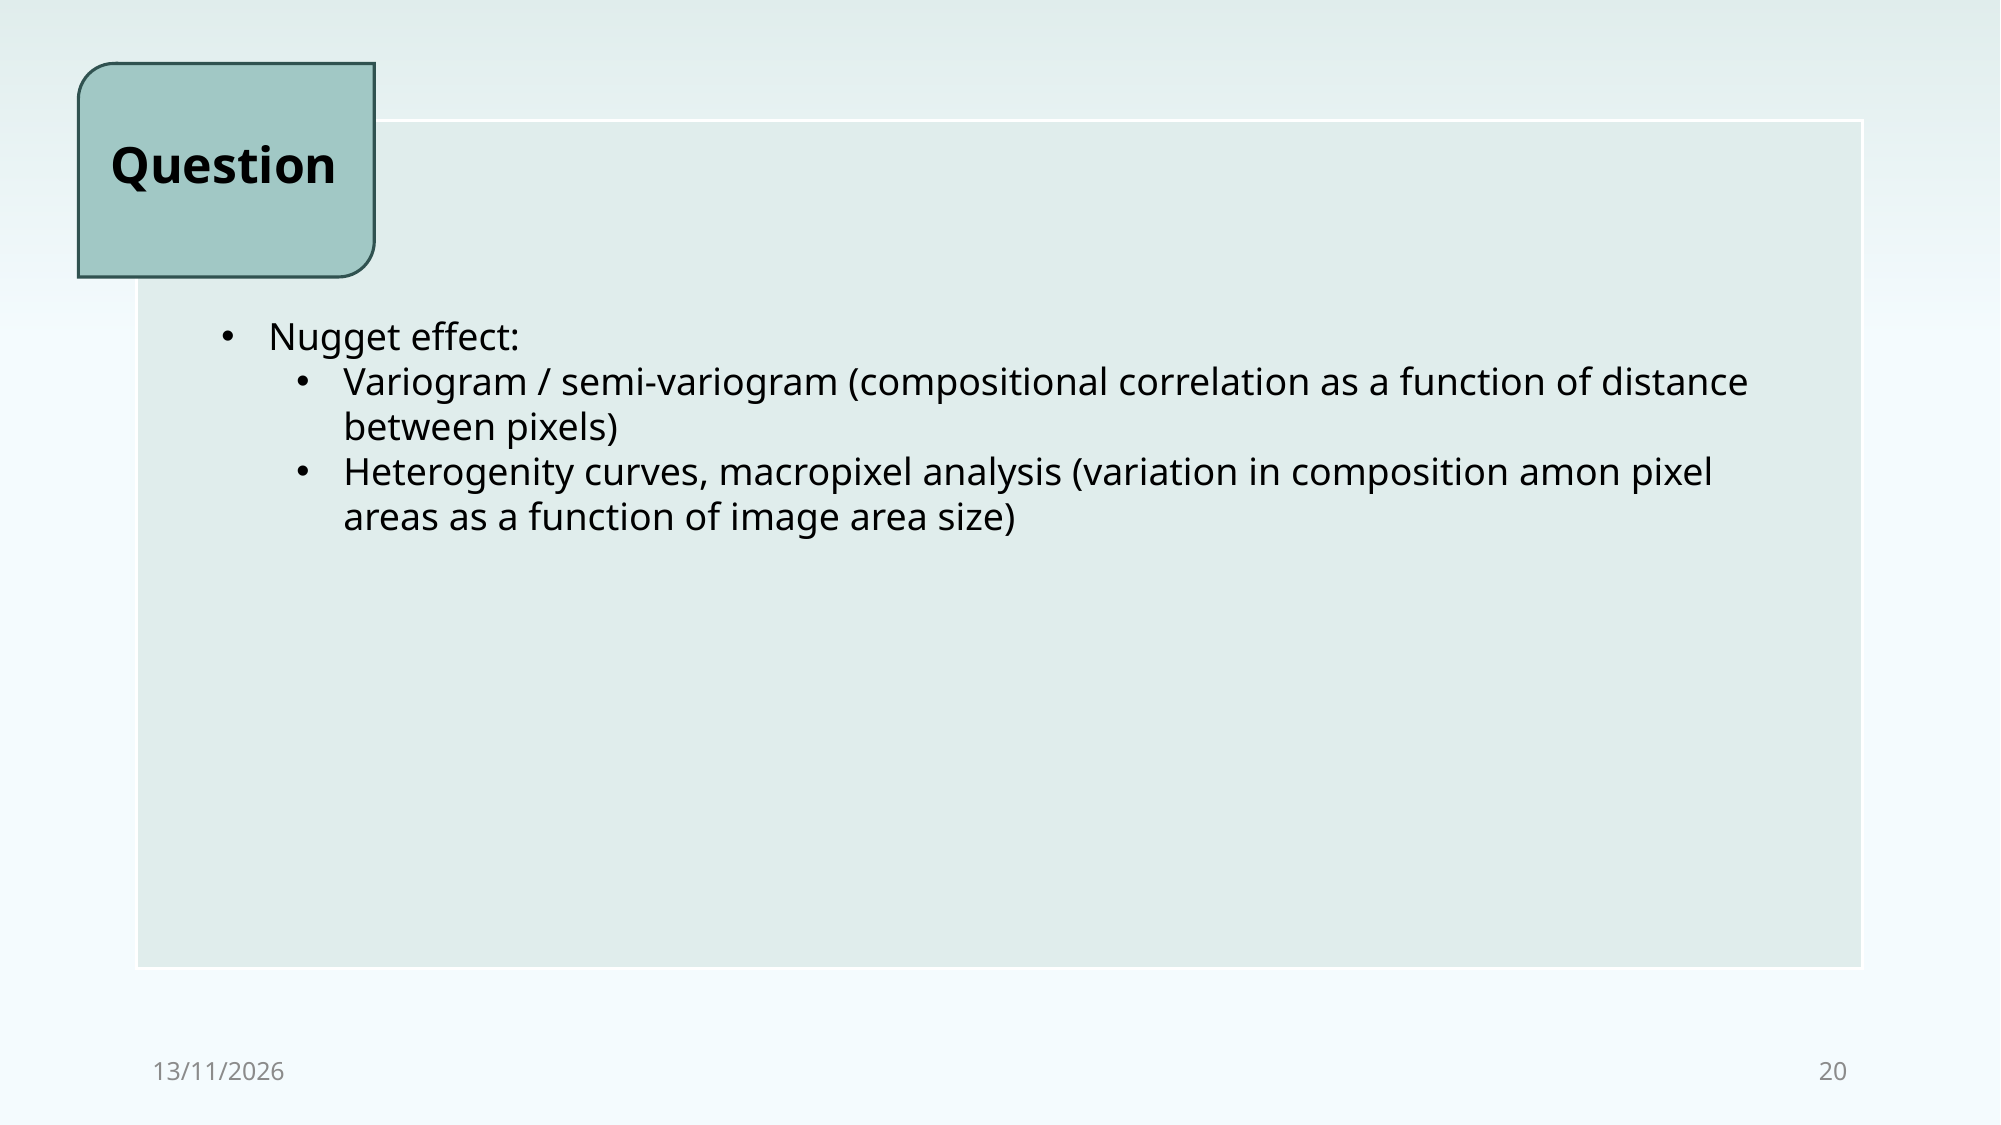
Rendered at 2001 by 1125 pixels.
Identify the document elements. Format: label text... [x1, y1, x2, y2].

slide_number 20 [1412, 1042, 1863, 1103]
text_box Question [75, 126, 374, 201]
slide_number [137, 1042, 588, 1103]
text_box Nugget effect: Variogram / semi-variogram (compositional correlation as a function of distance between pixels) Heterogenity curves, macropixel analysis (variation in composition amon pixel areas as a function of image area size) [206, 305, 1833, 591]
